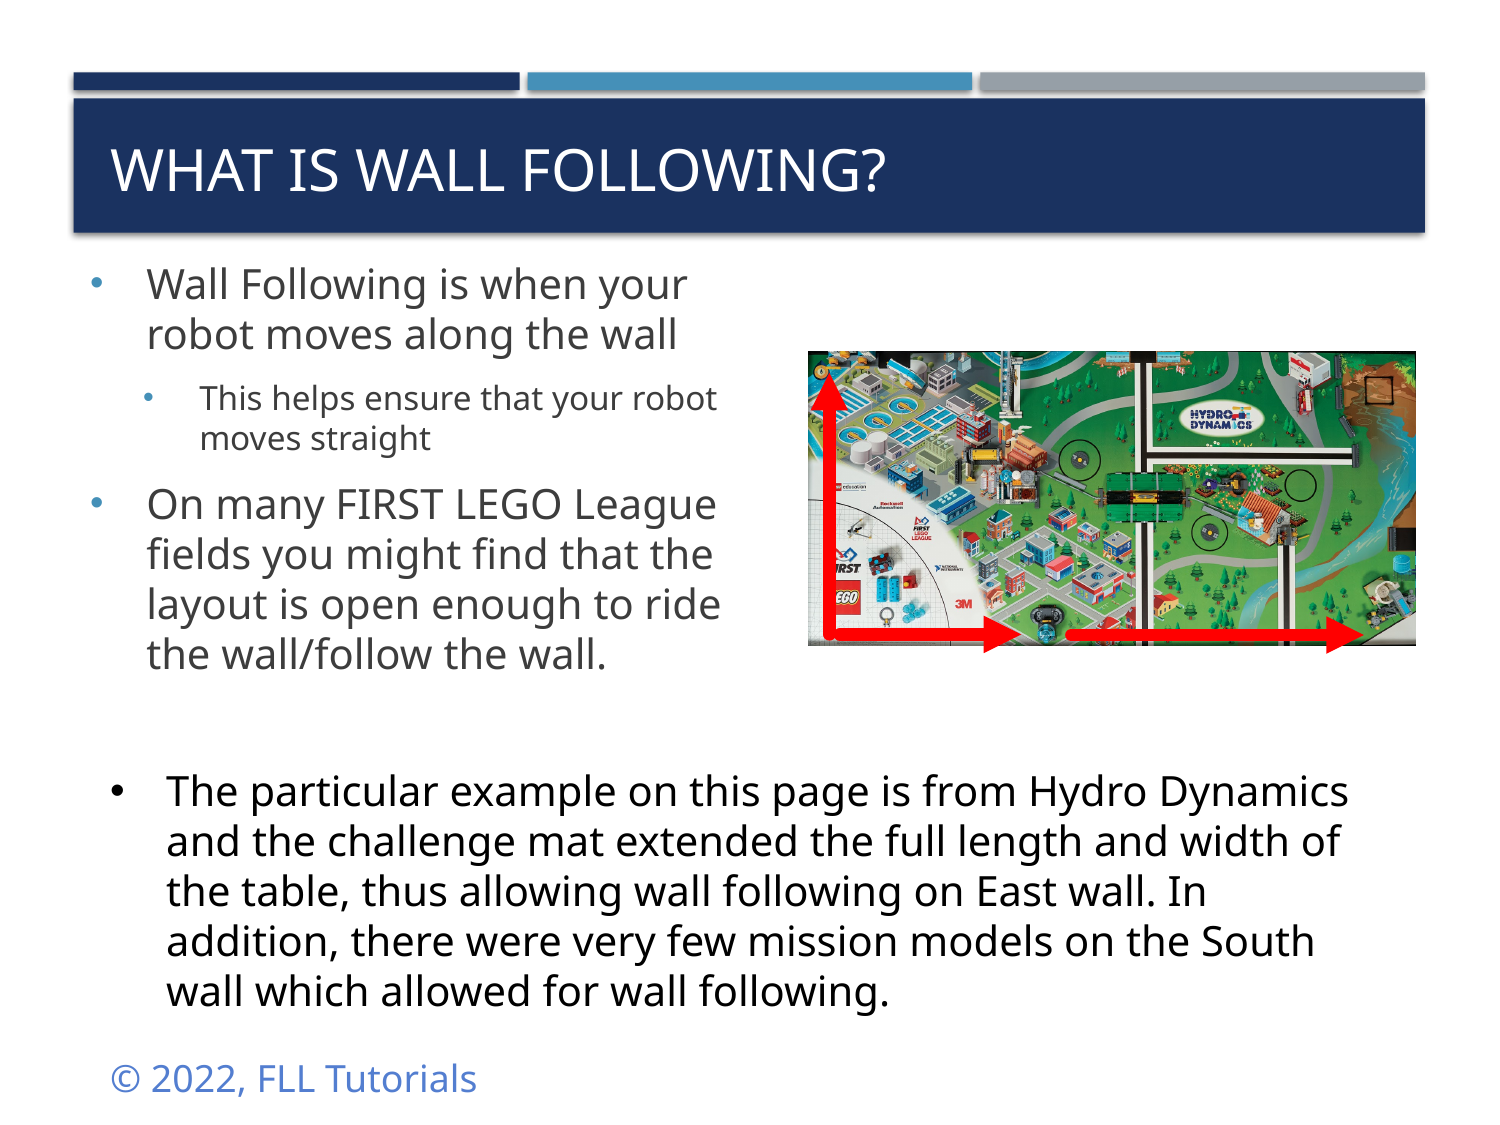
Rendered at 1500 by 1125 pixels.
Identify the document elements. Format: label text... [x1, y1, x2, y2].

list Wall Following is when your robot moves along the wall This helps ensure that your robot moves straight On many FIRST LEGO League fields you might find that the layout is open enough to ride the wall/follow the wall. [75, 250, 809, 710]
footer © 2022, FLL Tutorials [95, 1073, 895, 1108]
text_box The particular example on this page is from Hydro Dynamics and the challenge mat extended the full length and width of the table, thus allowing wall following on East wall. In addition, there were very few mission models on the South wall which allowed for wall following. [95, 757, 1406, 1073]
title What is wall following? [95, 112, 1406, 211]
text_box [807, 350, 1417, 647]
